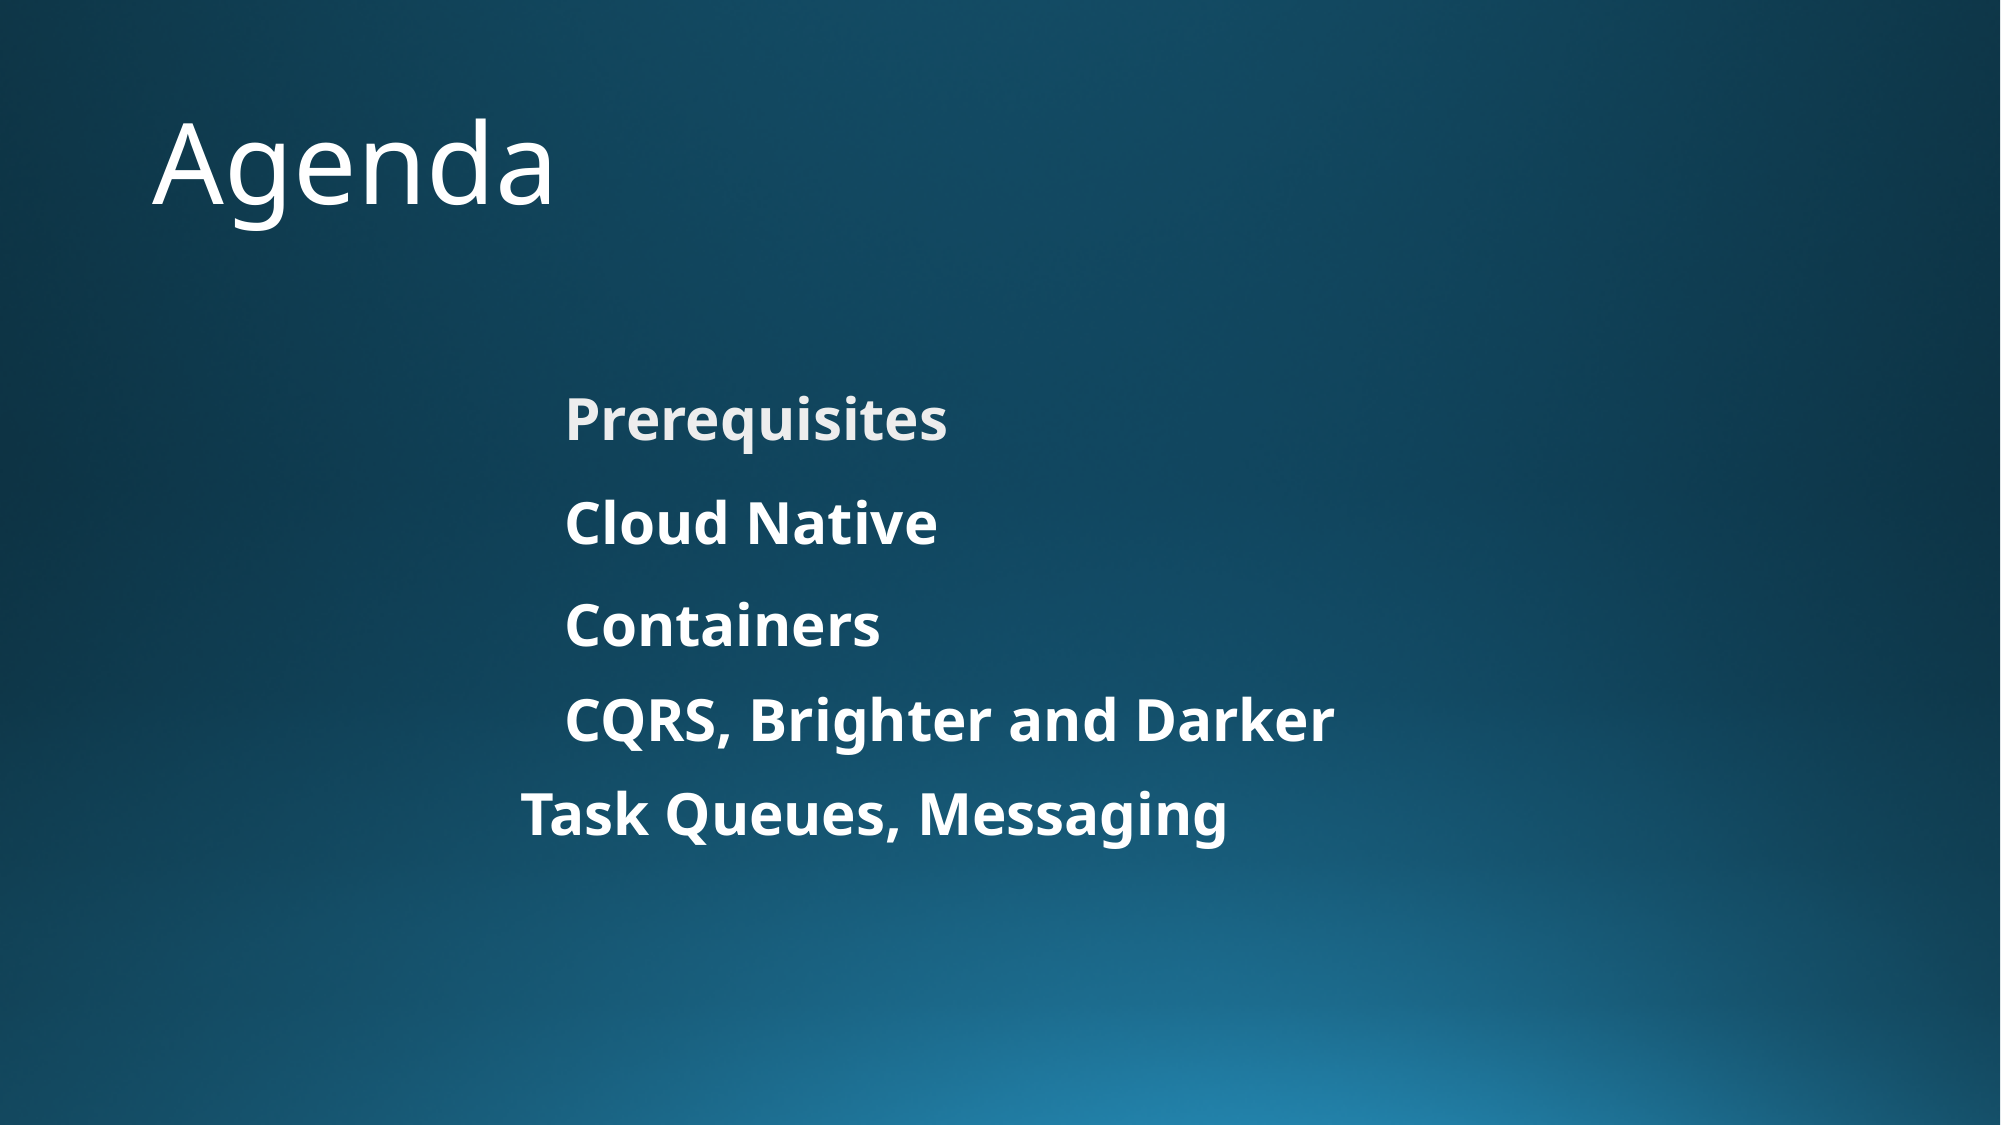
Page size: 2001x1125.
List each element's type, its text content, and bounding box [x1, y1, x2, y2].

text_box Containers [549, 580, 1550, 666]
title Agenda [137, 59, 1863, 278]
picture [0, 0, 2001, 1125]
list Cloud Native [549, 486, 1376, 573]
text_box Prerequisites [549, 383, 1376, 478]
text_box CQRS, Brighter and Darker [549, 675, 1550, 760]
text_box Task Queues, Messaging [505, 769, 1245, 855]
